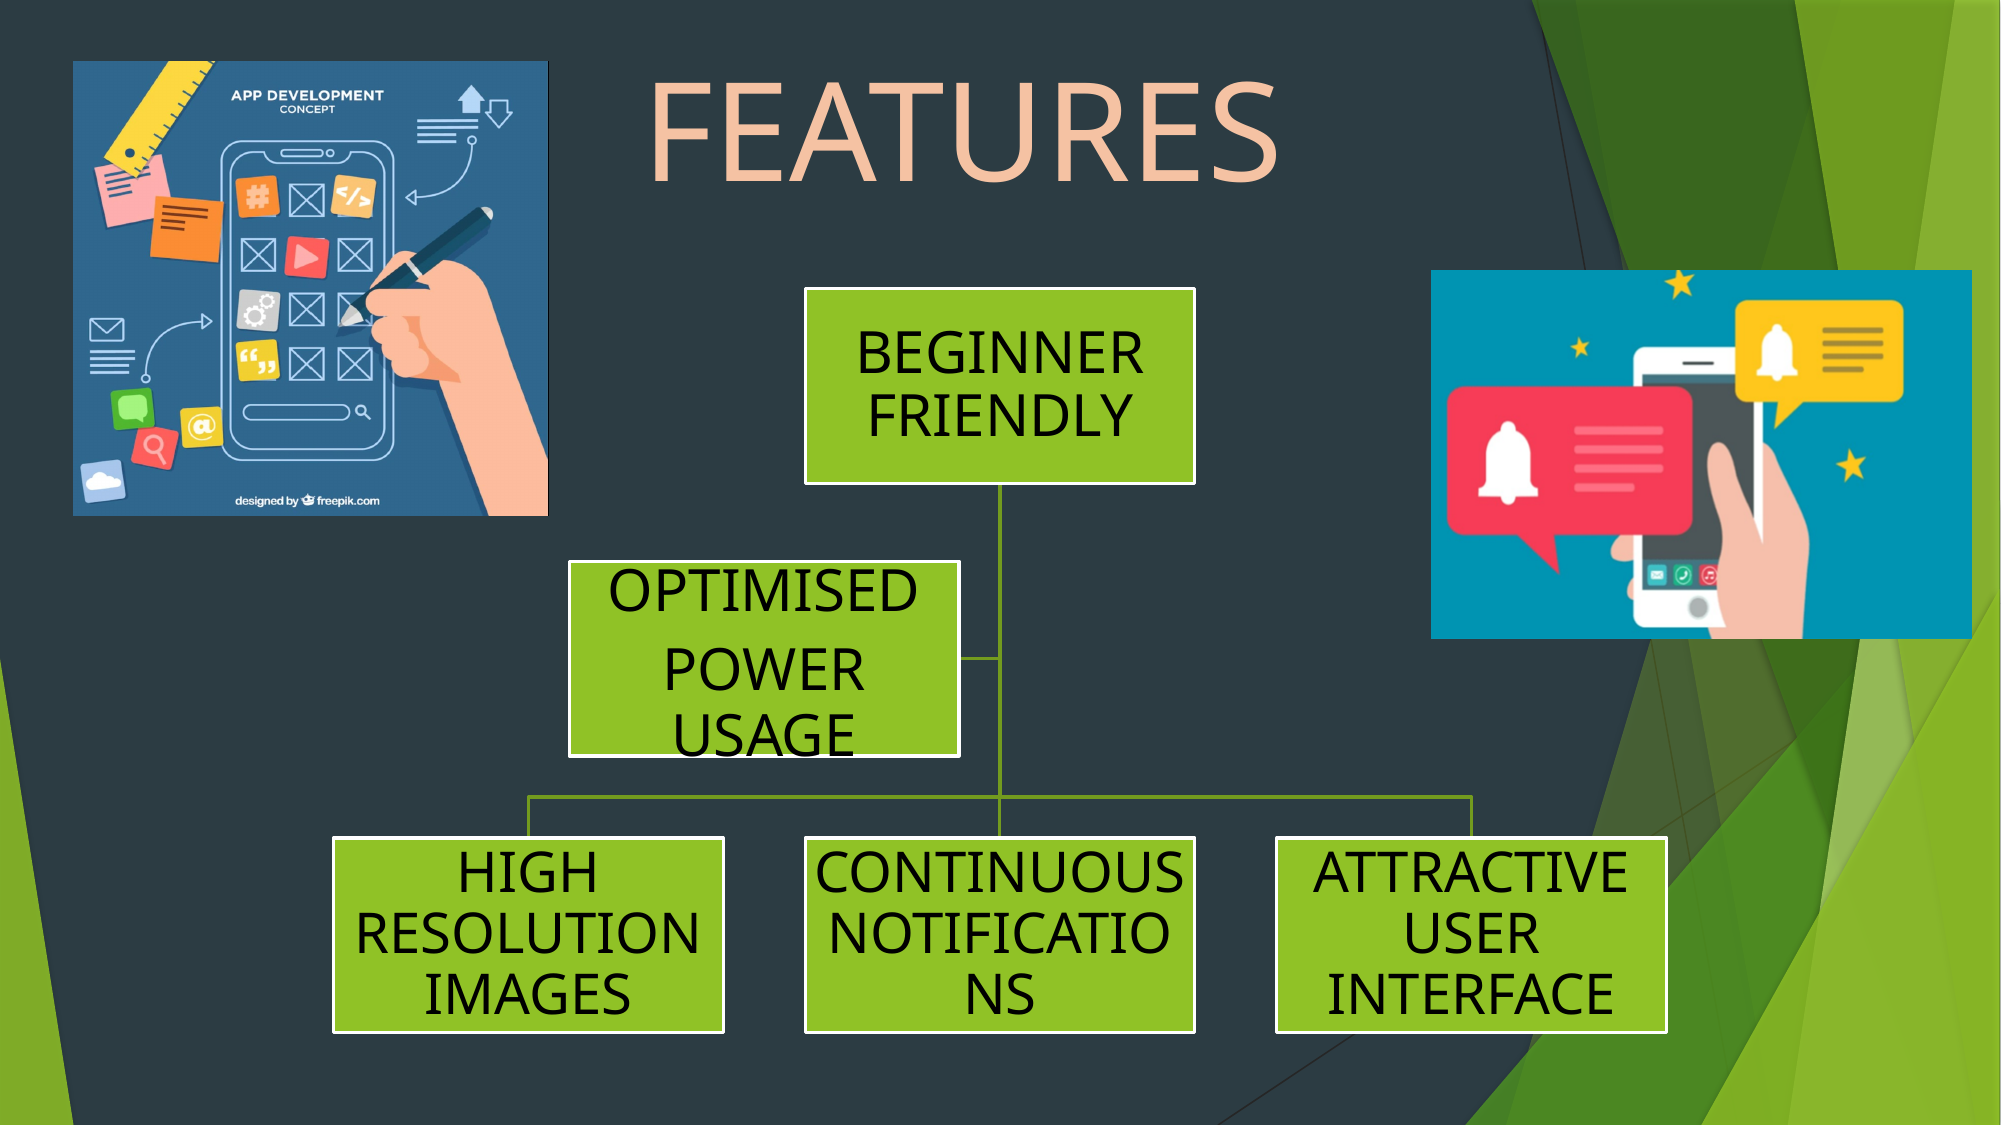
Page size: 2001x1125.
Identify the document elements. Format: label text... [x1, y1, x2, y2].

text_box FEATURES [475, 36, 1627, 210]
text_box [332, 210, 1668, 1107]
picture [72, 61, 550, 516]
picture [1430, 270, 1972, 640]
